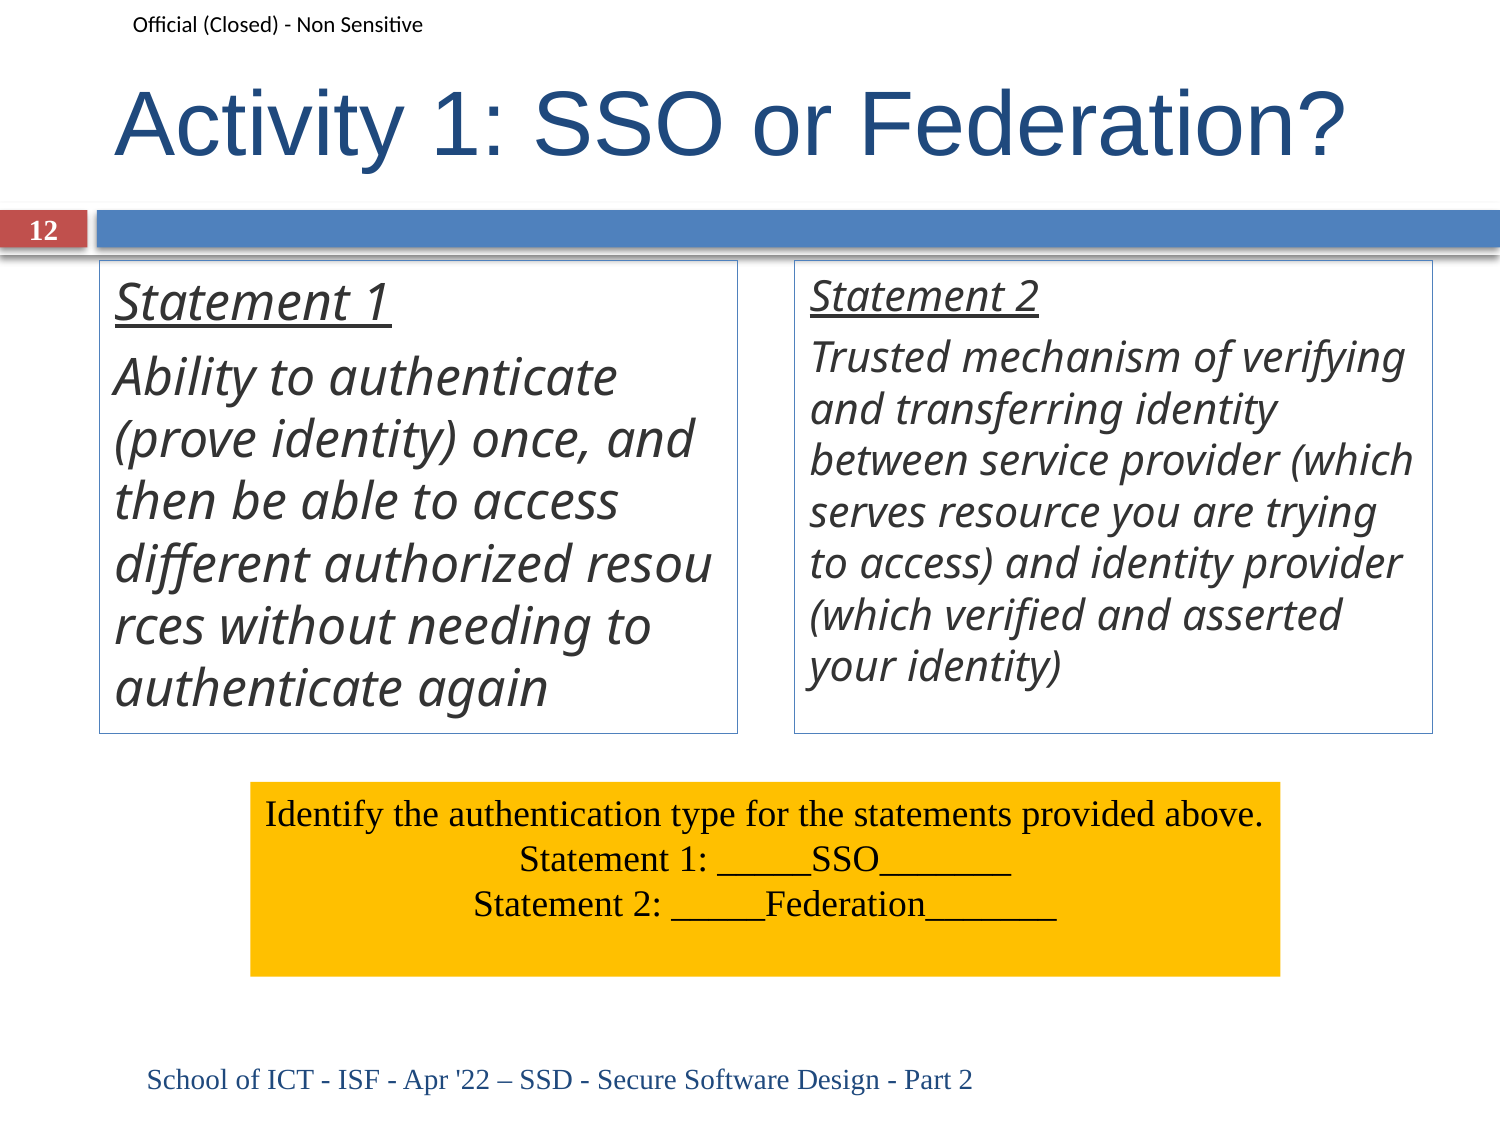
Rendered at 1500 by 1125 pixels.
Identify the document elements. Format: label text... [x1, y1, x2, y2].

title Activity 1: SSO or Federation? [99, 37, 1438, 200]
list Statement 1 Ability to authenticate (prove identity) once, and then be able to access different authorized resources without needing to authenticate again [99, 260, 738, 734]
text_box Identify the authentication type for the statements provided above. Statement 1: _____SSO_______ Statement 2: _____Federation_______ [250, 781, 1281, 977]
list Statement 2 Trusted mechanism of verifying and transferring identity between service provider (which serves resource you are trying to access) and identity provider (which verified and asserted your identity) [794, 260, 1433, 734]
slide_number 12 [0, 208, 88, 249]
footer School of ICT - ISF - Apr '22 – SSD - Secure Software Design - Part 2 [21, 1048, 990, 1108]
